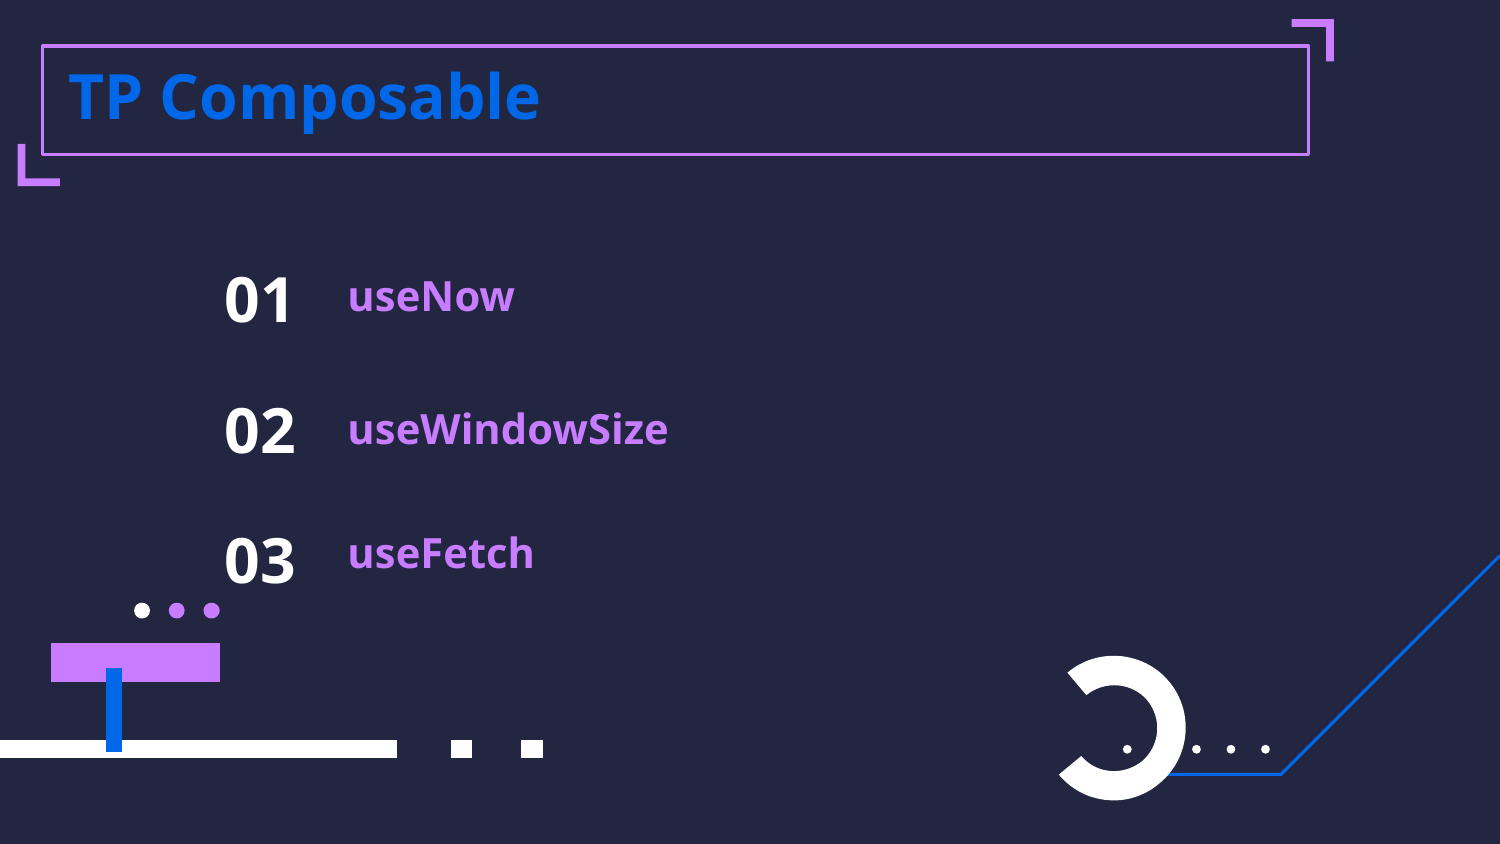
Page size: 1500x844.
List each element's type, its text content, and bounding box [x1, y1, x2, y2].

text_box useNow [332, 254, 1371, 330]
text_box [1058, 655, 1186, 801]
text_box useWindowSize [332, 387, 1371, 462]
text_box [333, 419, 1370, 488]
text_box useFetch [332, 512, 1371, 587]
text_box 03 [183, 525, 338, 593]
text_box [17, 18, 1335, 187]
text_box 02 [183, 394, 338, 462]
text_box 01 [183, 263, 338, 332]
